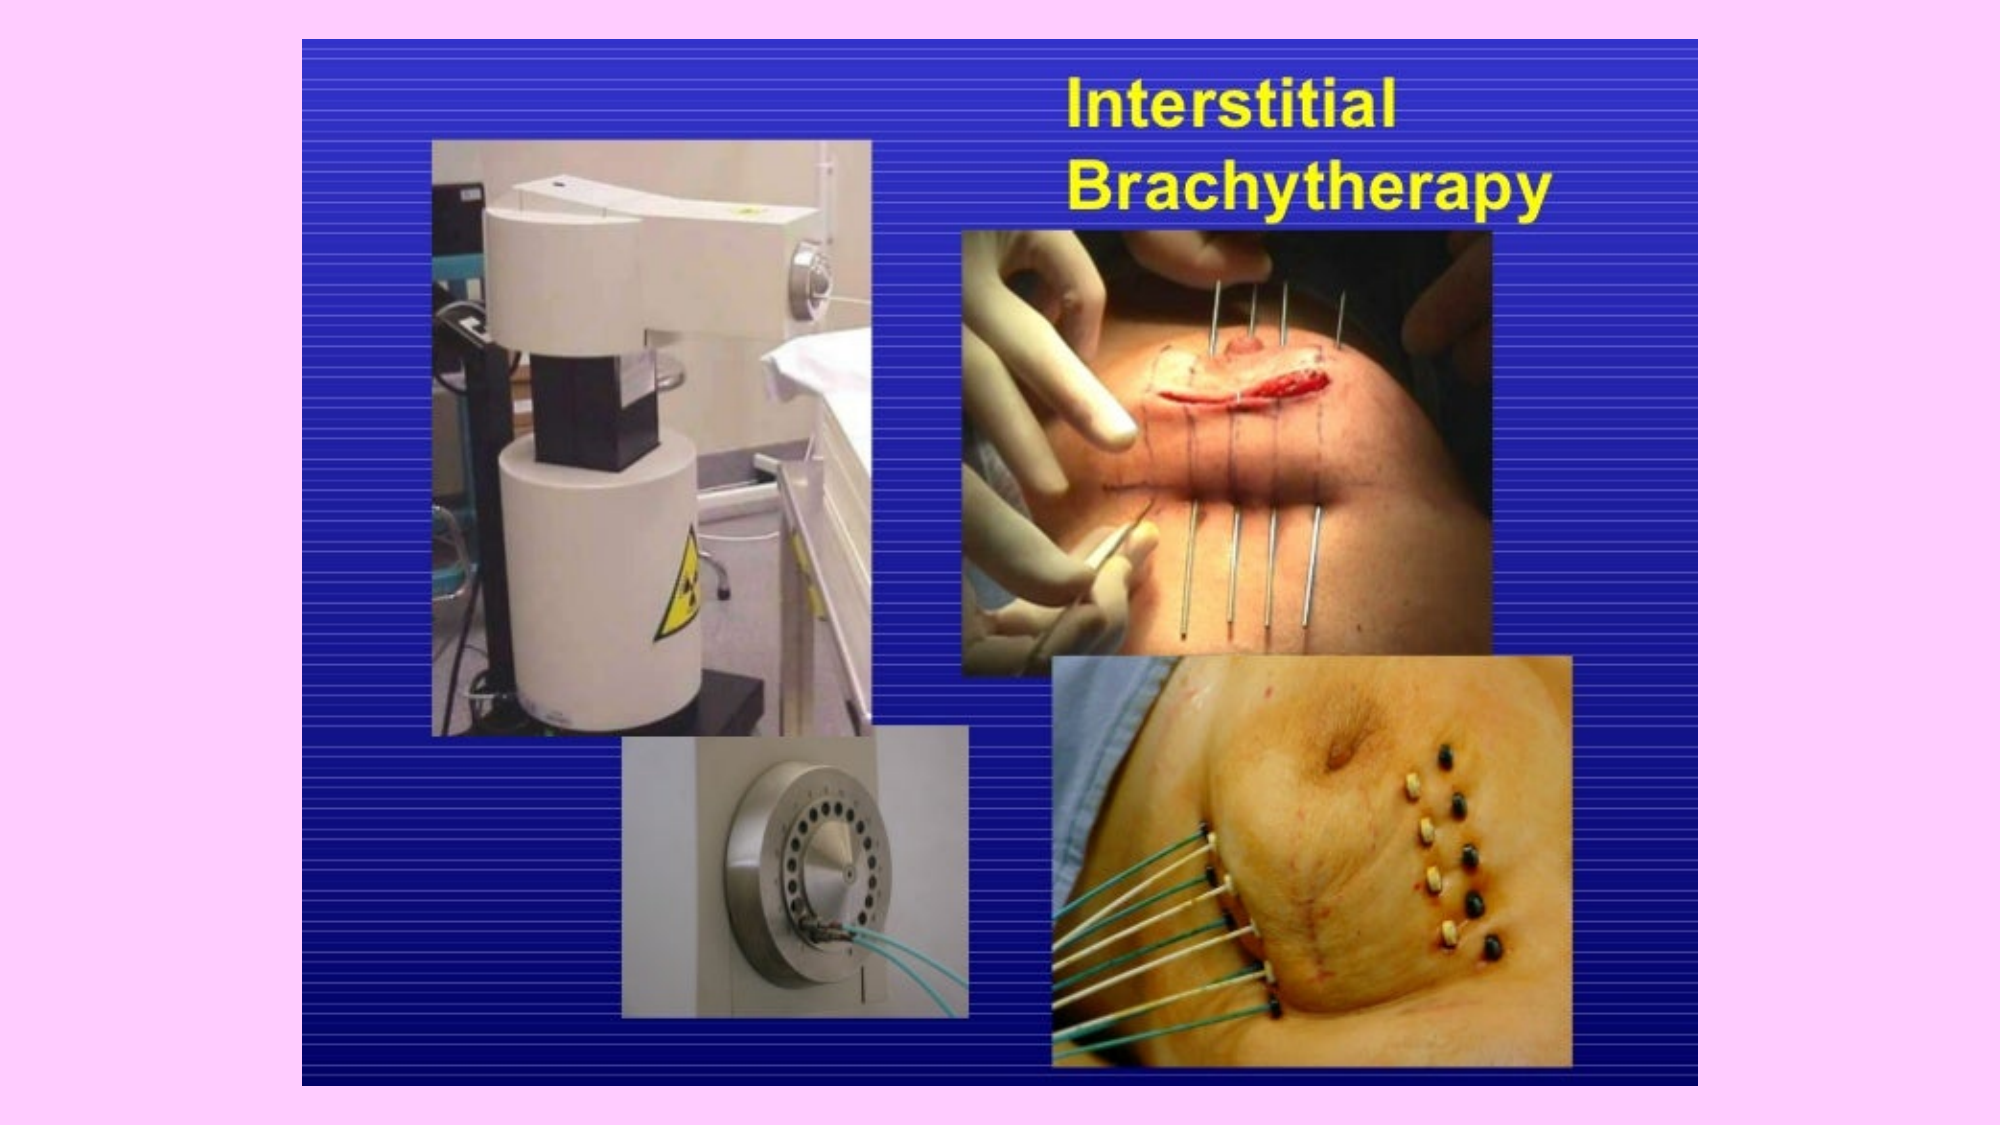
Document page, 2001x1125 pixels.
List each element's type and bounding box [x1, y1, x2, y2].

picture [302, 39, 1698, 1086]
